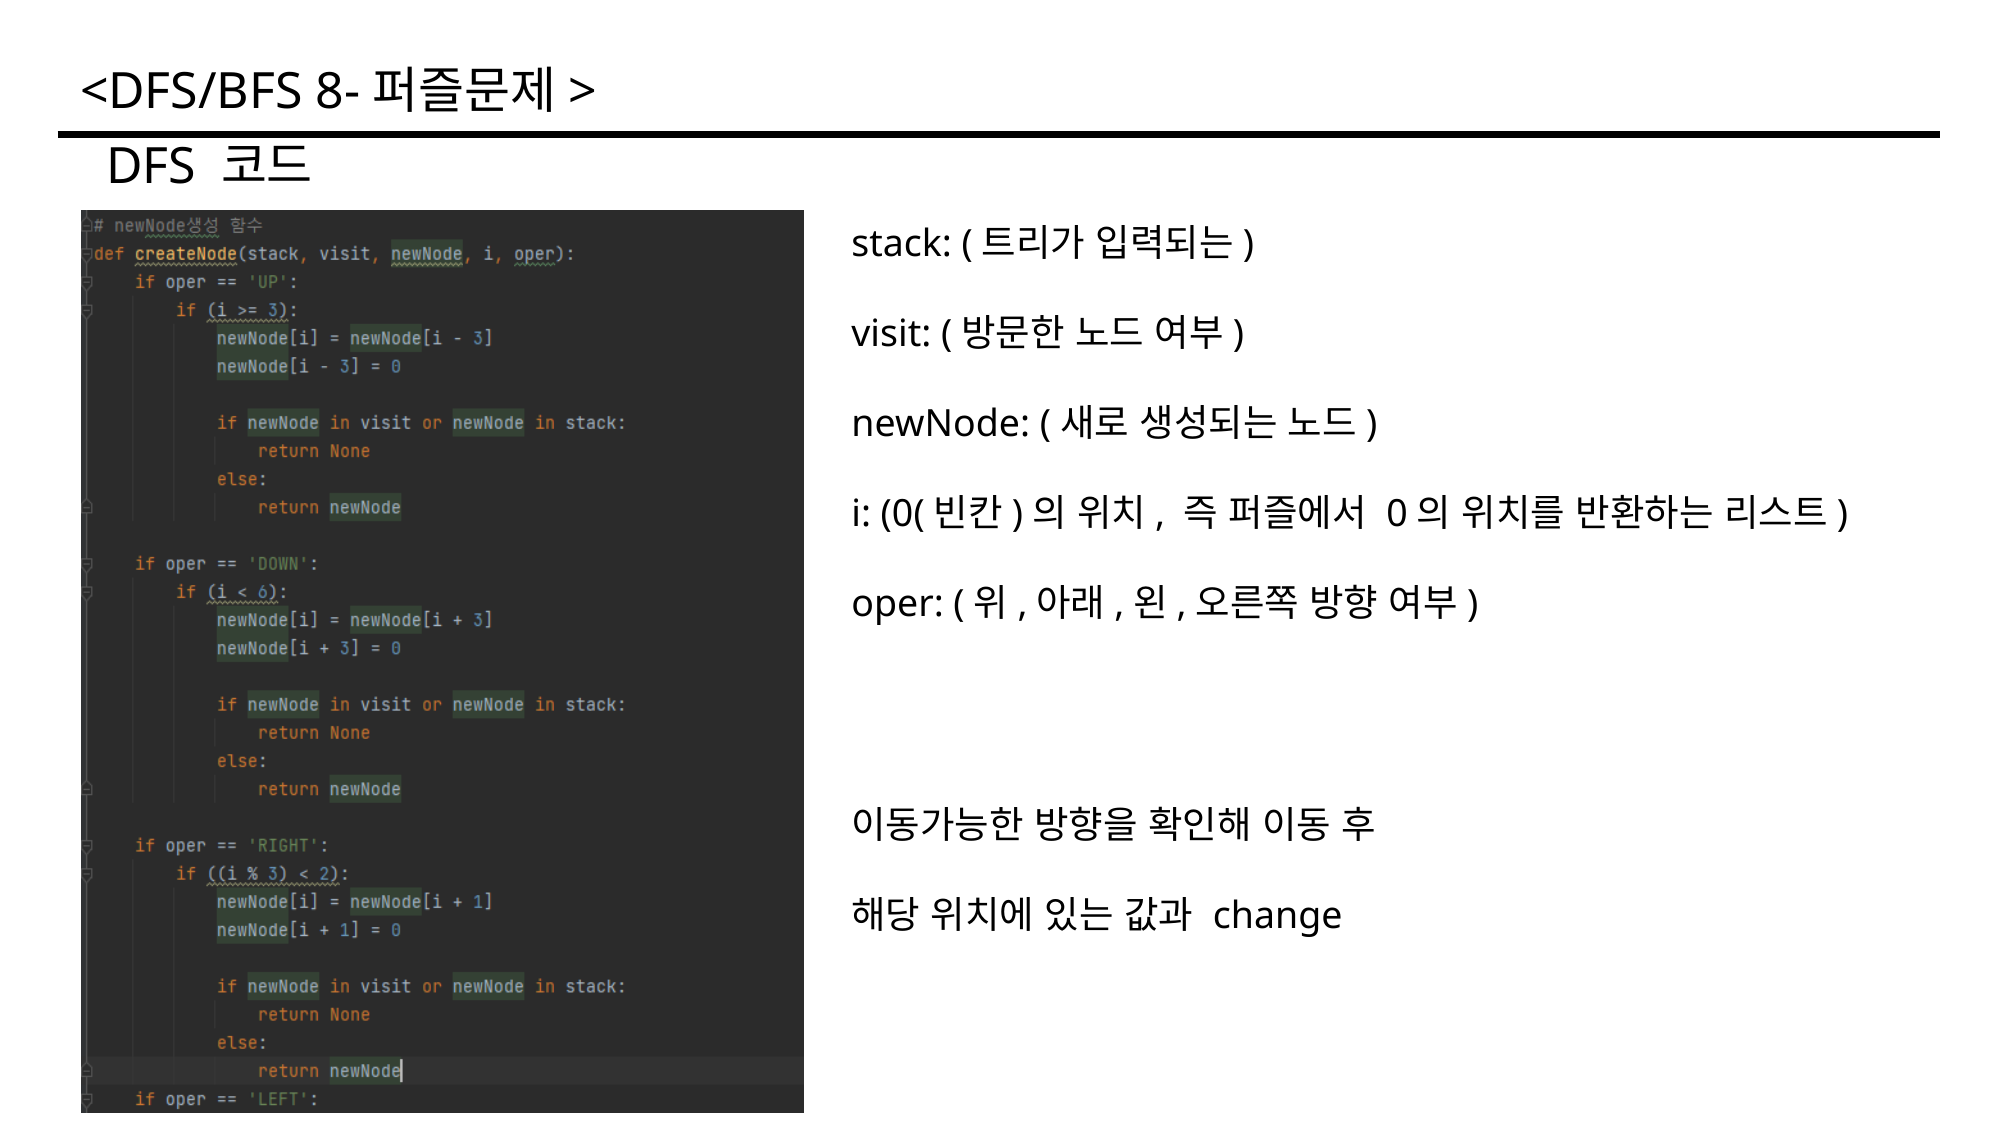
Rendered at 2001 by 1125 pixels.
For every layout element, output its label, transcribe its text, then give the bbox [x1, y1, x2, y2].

text_box <DFS/BFS 8-퍼즐문제> [0, 50, 677, 126]
text_box 이동가능한 방향을 확인해 이동 후 해당 위치에 있는 값과 change [836, 793, 1919, 989]
picture [81, 210, 804, 1113]
text_box DFS 코드 [0, 126, 443, 202]
text_box stack: (트리가 입력되는) visit: (방문한 노드 여부) newNode: (새로 생성되는 노드) i: (0(빈칸)의 위치, 즉 퍼즐에서 0의 위치를 반환하는 리스트) oper: (위,아래,왼,오른쪽 방향 여부) [836, 211, 1919, 632]
